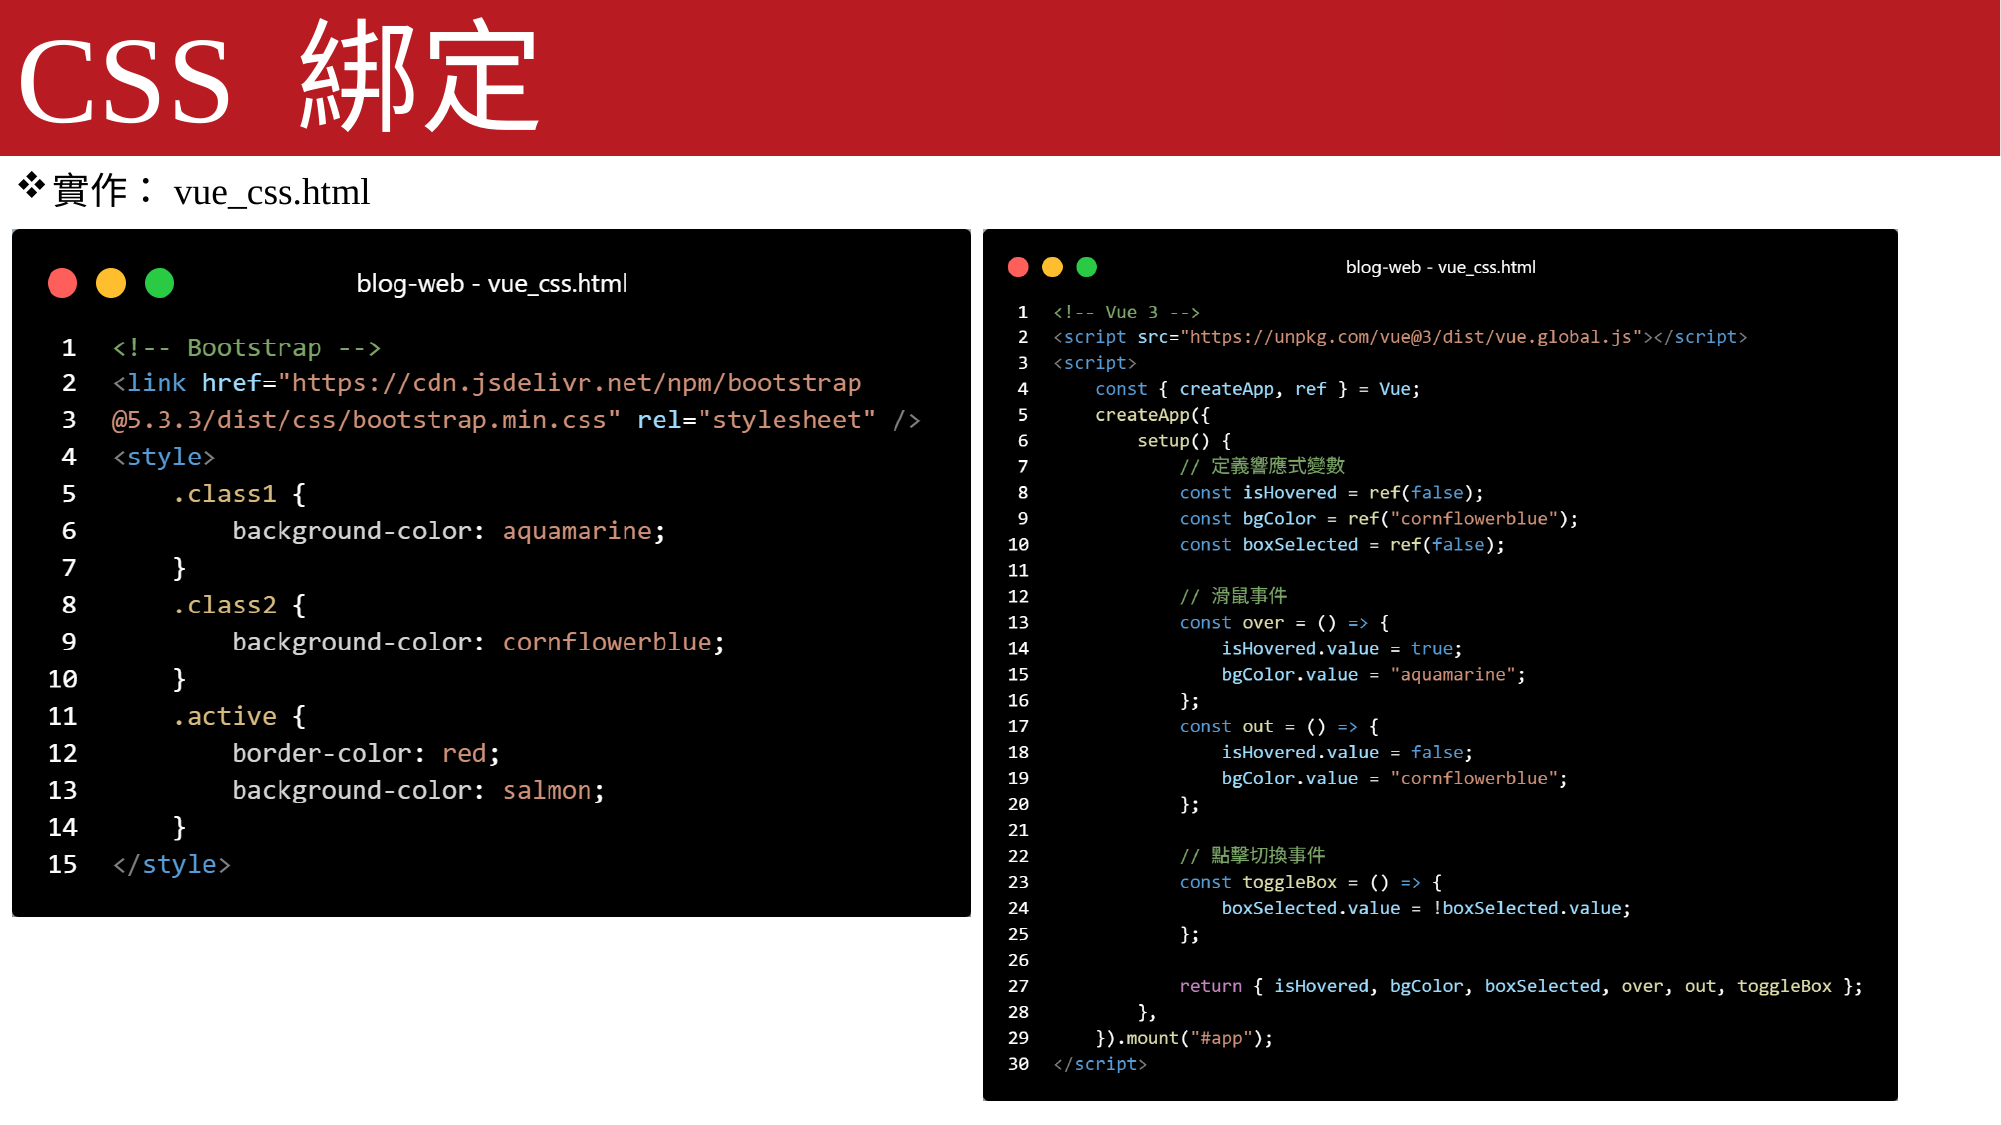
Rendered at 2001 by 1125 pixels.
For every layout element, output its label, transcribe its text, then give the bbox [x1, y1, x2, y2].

picture [12, 229, 971, 917]
picture [983, 229, 1898, 1101]
list 實作：vue_css.html [0, 159, 1988, 987]
title CSS 綁定 [1, 0, 1727, 156]
